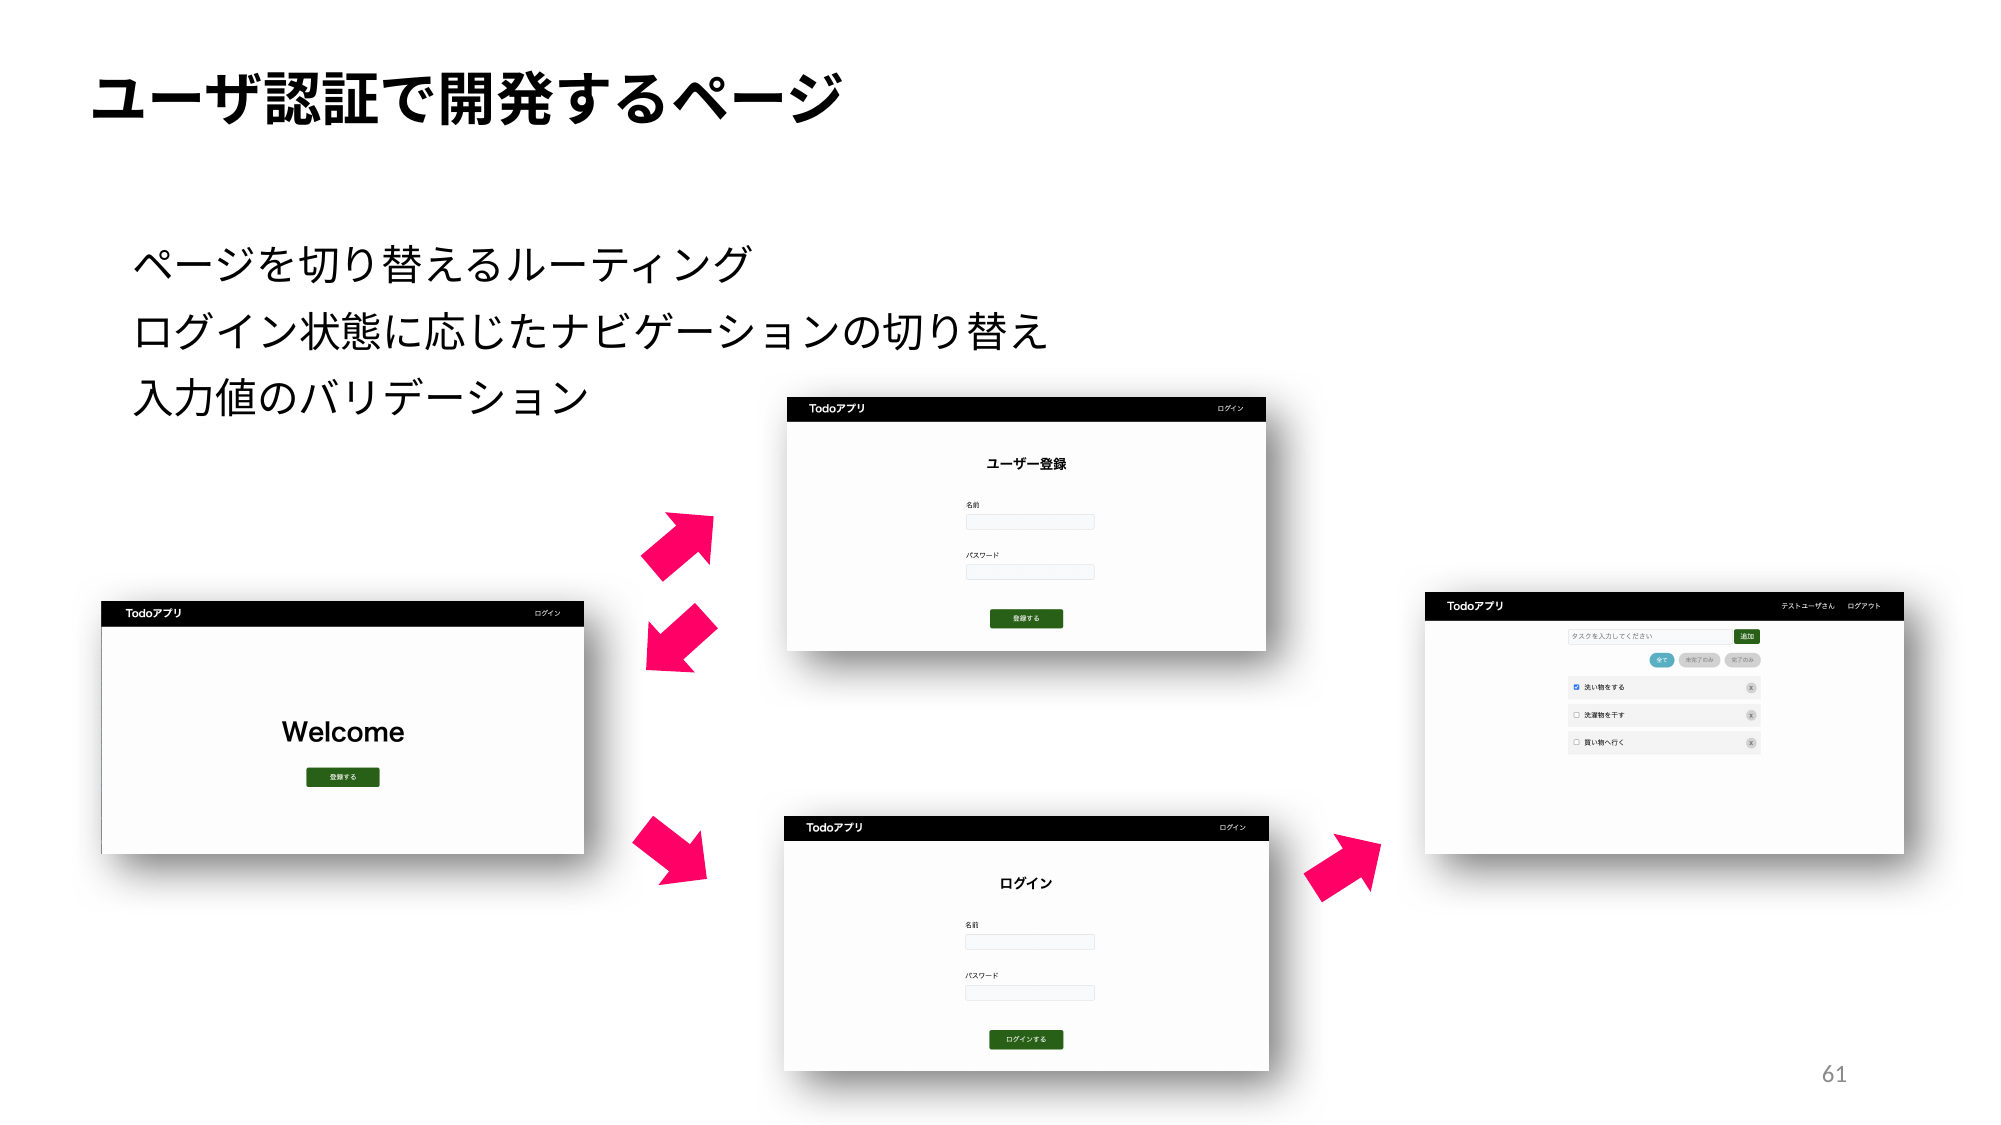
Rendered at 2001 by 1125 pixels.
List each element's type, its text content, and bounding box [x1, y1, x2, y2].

picture [784, 816, 1269, 1071]
slide_number 61 [1412, 1042, 1863, 1103]
picture [1425, 592, 1904, 854]
picture [101, 601, 584, 854]
text_box [1303, 833, 1382, 903]
text_box [632, 815, 707, 886]
text_box ユーザ認証で開発するページ [74, 54, 1454, 140]
text_box [646, 602, 718, 673]
text_box [640, 512, 714, 582]
picture [787, 397, 1266, 651]
text_box ページを切り替えるルーティング ログイン状態に応じたナビゲーションの切り替え 入力値のバリデーション [117, 214, 1904, 430]
